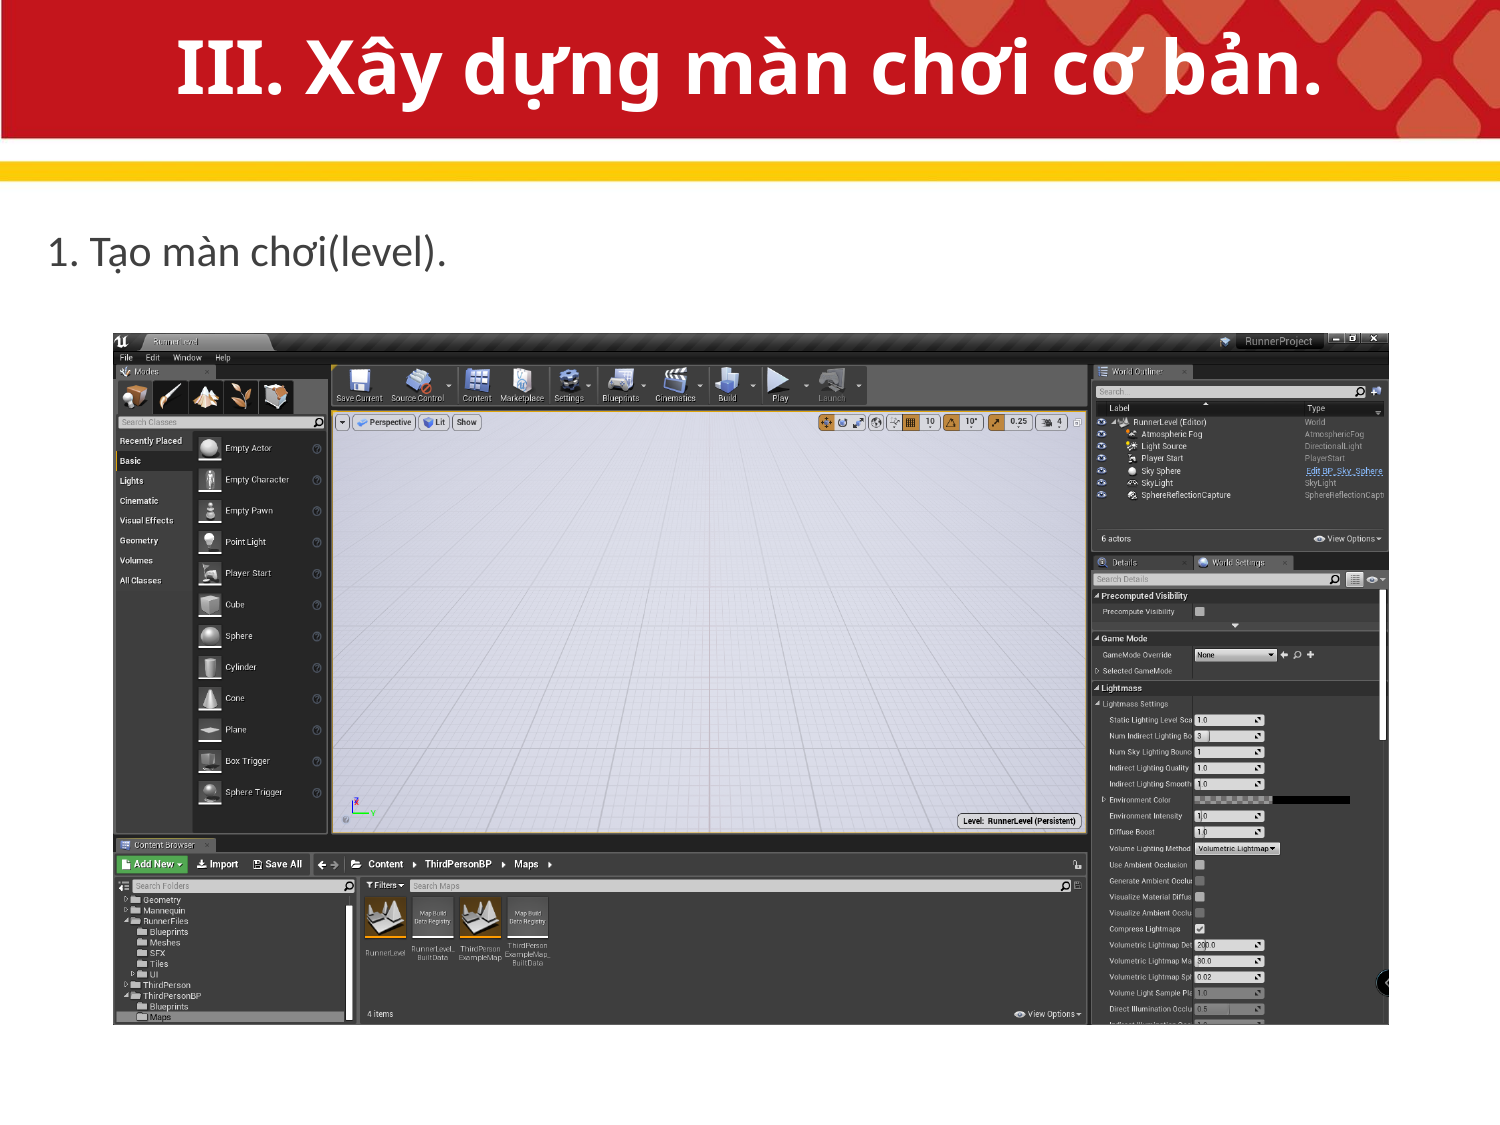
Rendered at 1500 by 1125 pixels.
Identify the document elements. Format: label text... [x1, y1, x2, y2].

picture [0, 0, 1500, 1125]
list 1. Tạo màn chơi(level). [31, 220, 1471, 1025]
title III. Xây dựng màn chơi cơ bản. [31, 0, 1471, 141]
